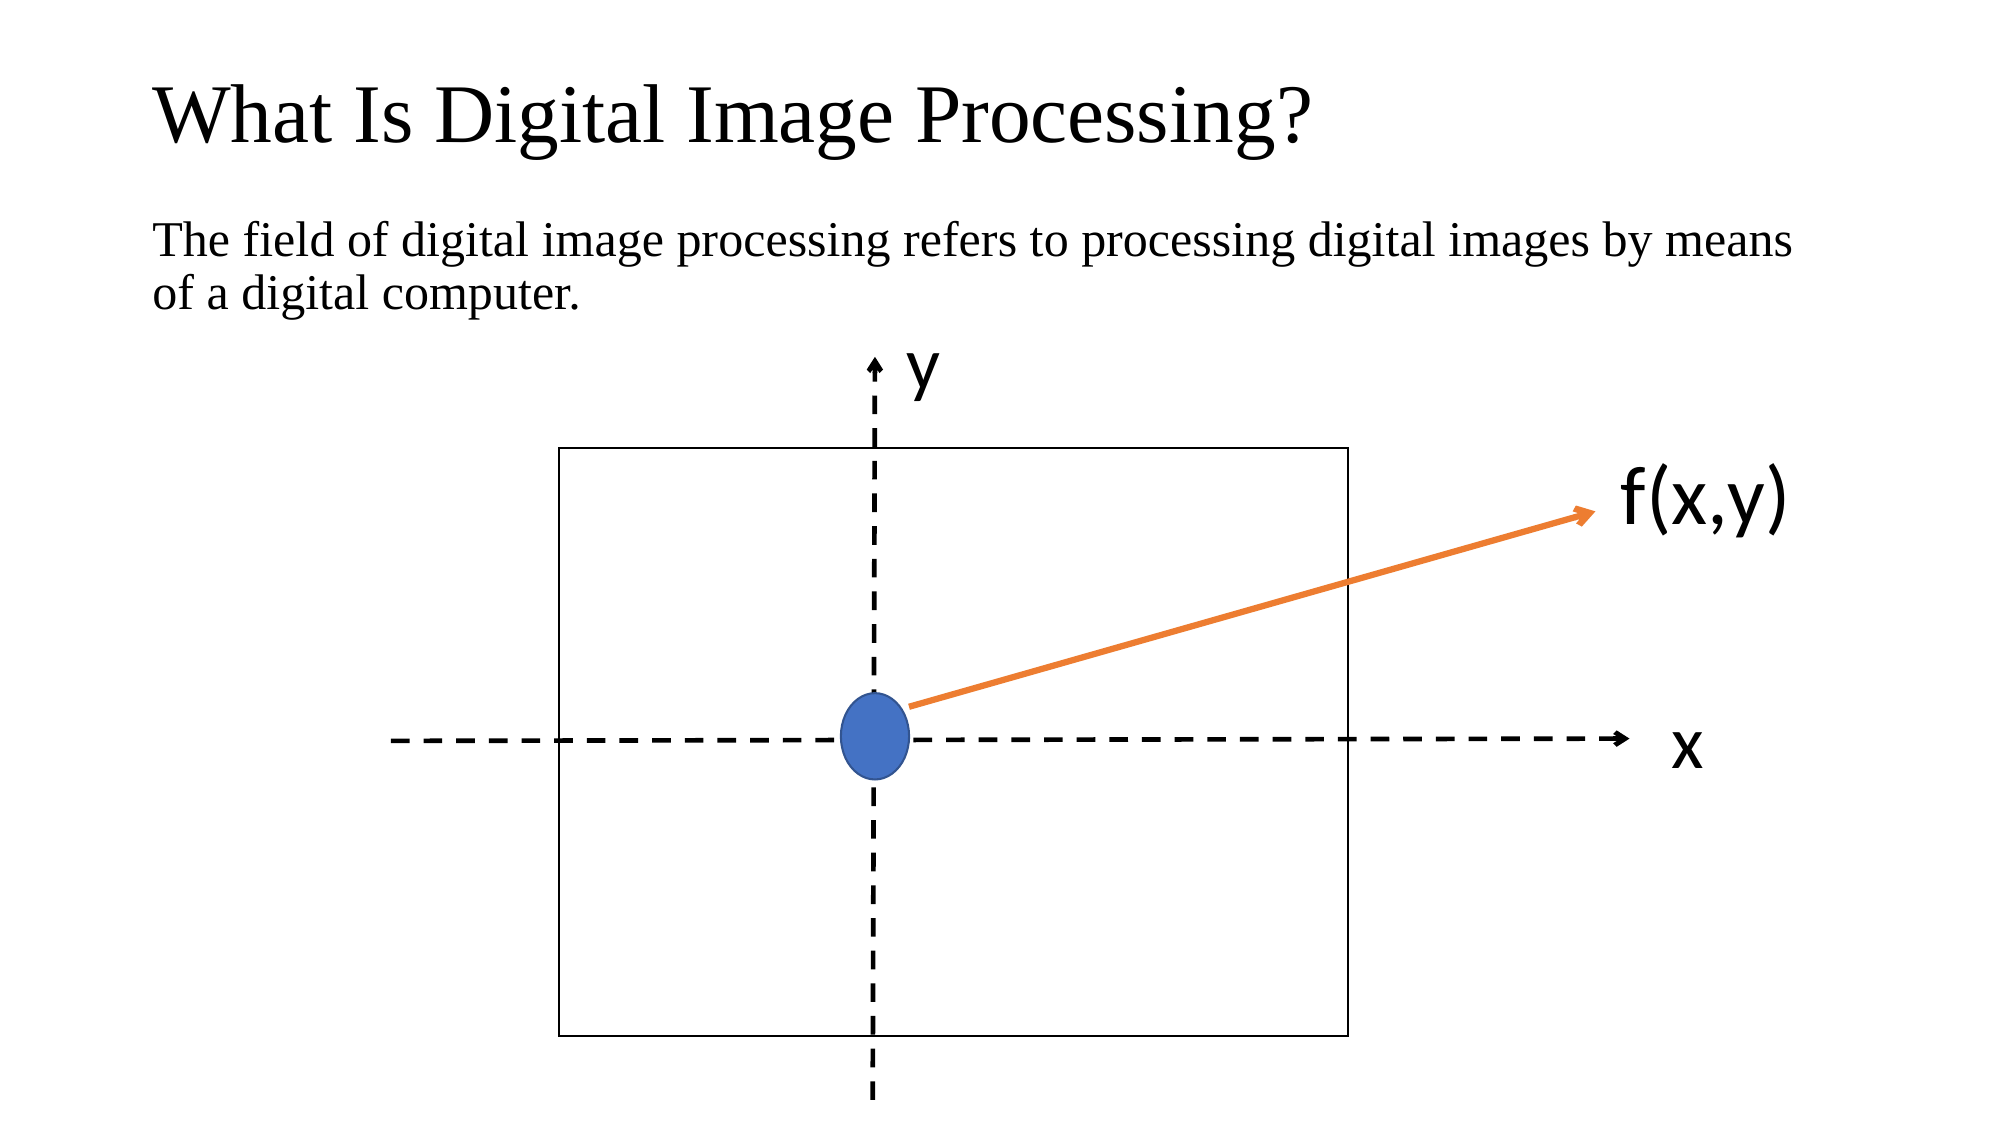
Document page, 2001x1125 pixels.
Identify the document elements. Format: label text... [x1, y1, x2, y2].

text_box [558, 741, 1349, 1037]
text_box y [891, 306, 955, 412]
text_box [558, 447, 1349, 738]
text_box [840, 692, 910, 727]
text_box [909, 511, 1596, 707]
text_box x [1657, 686, 1720, 791]
text_box [839, 730, 911, 738]
title What Is Digital Image Processing? [137, 59, 1863, 171]
text_box f(x,y) [1605, 434, 1806, 549]
list The field of digital image processing refers to processing digital images by means of a digital computer. [137, 205, 1863, 1014]
text_box [840, 741, 910, 781]
